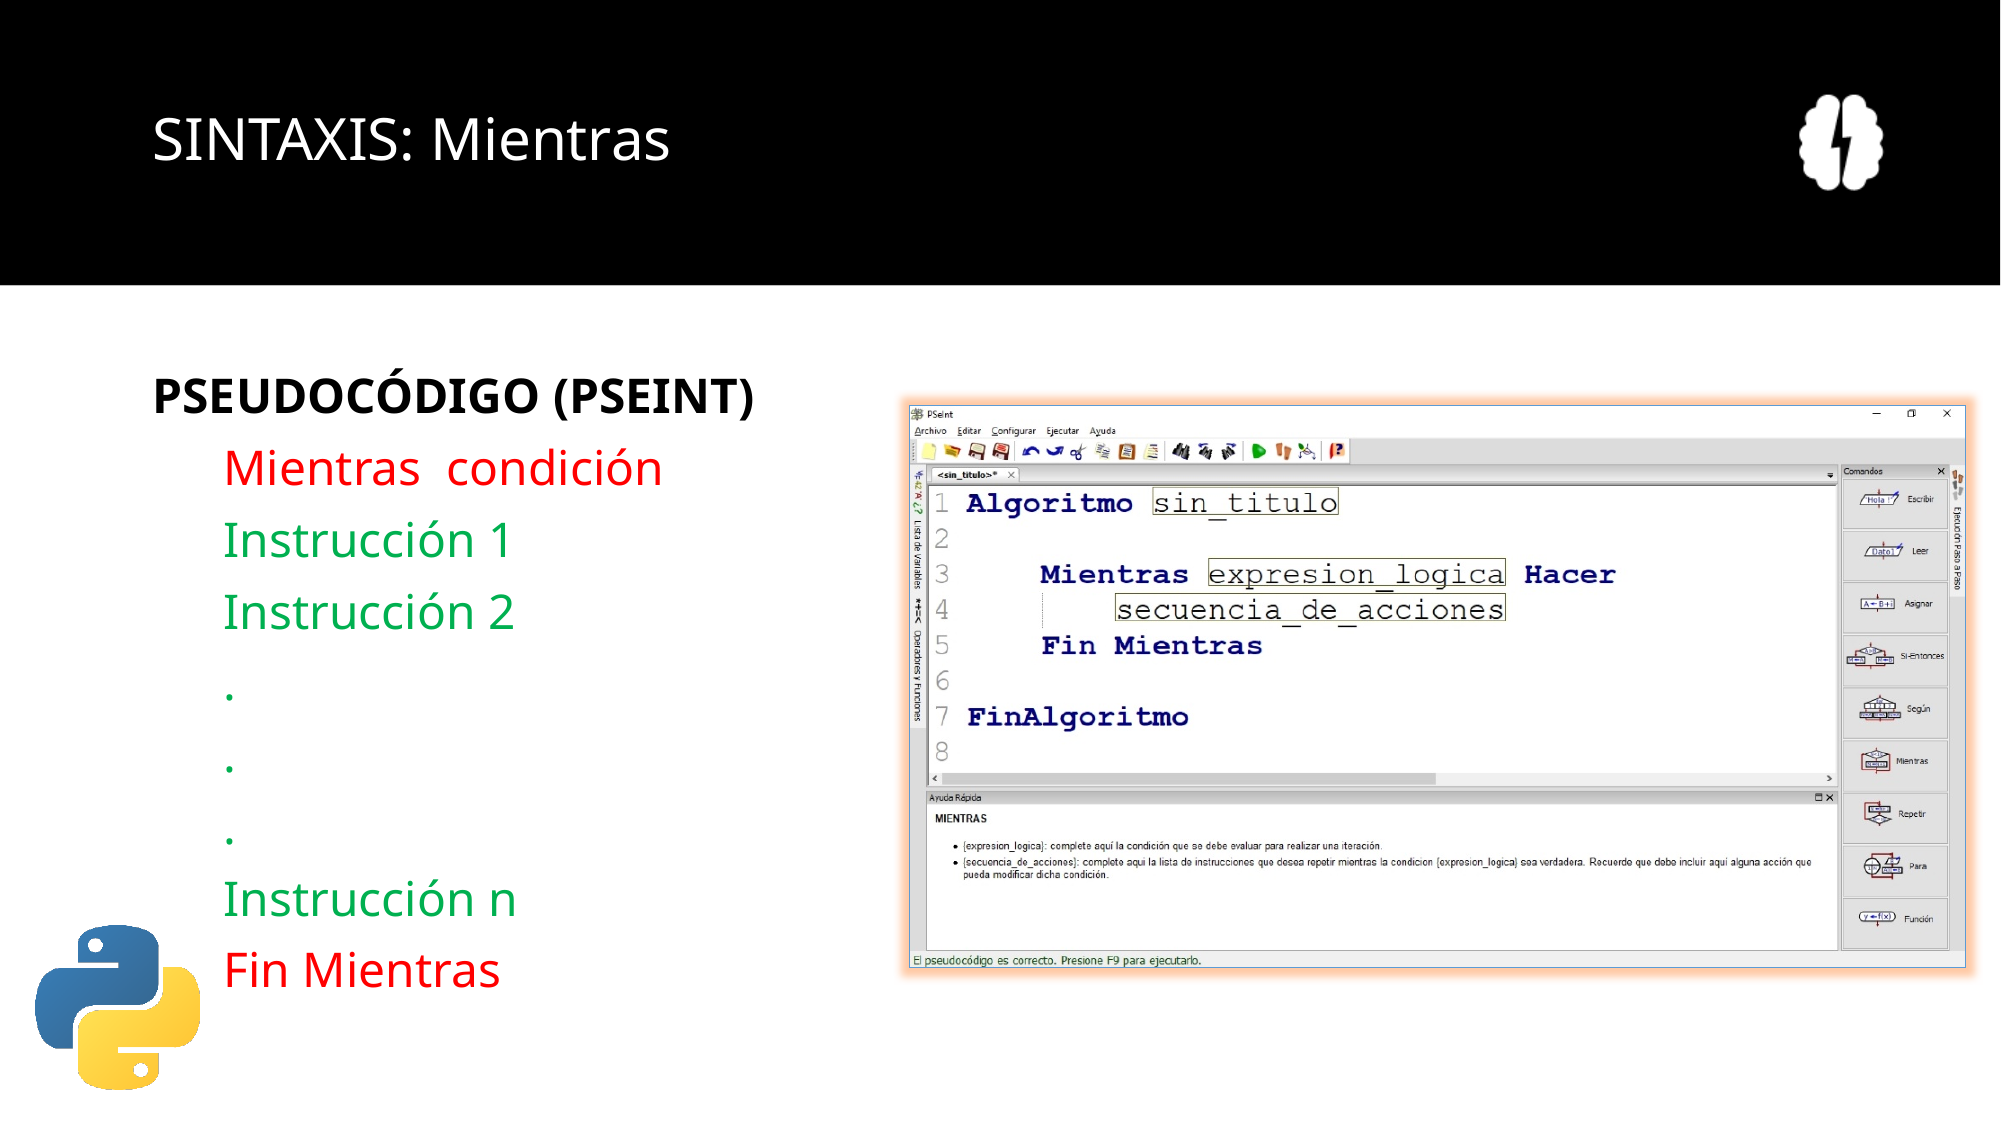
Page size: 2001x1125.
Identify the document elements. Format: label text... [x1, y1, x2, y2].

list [909, 405, 1966, 968]
list PSEUDOCÓDIGO (PSEINT) Mientras condición Instrucción 1 Instrucción 2 . . . Instrucción n Fin Mientras [137, 364, 988, 1009]
picture [0, 0, 2001, 1125]
title SINTAXIS: Mientras [137, 89, 1682, 194]
